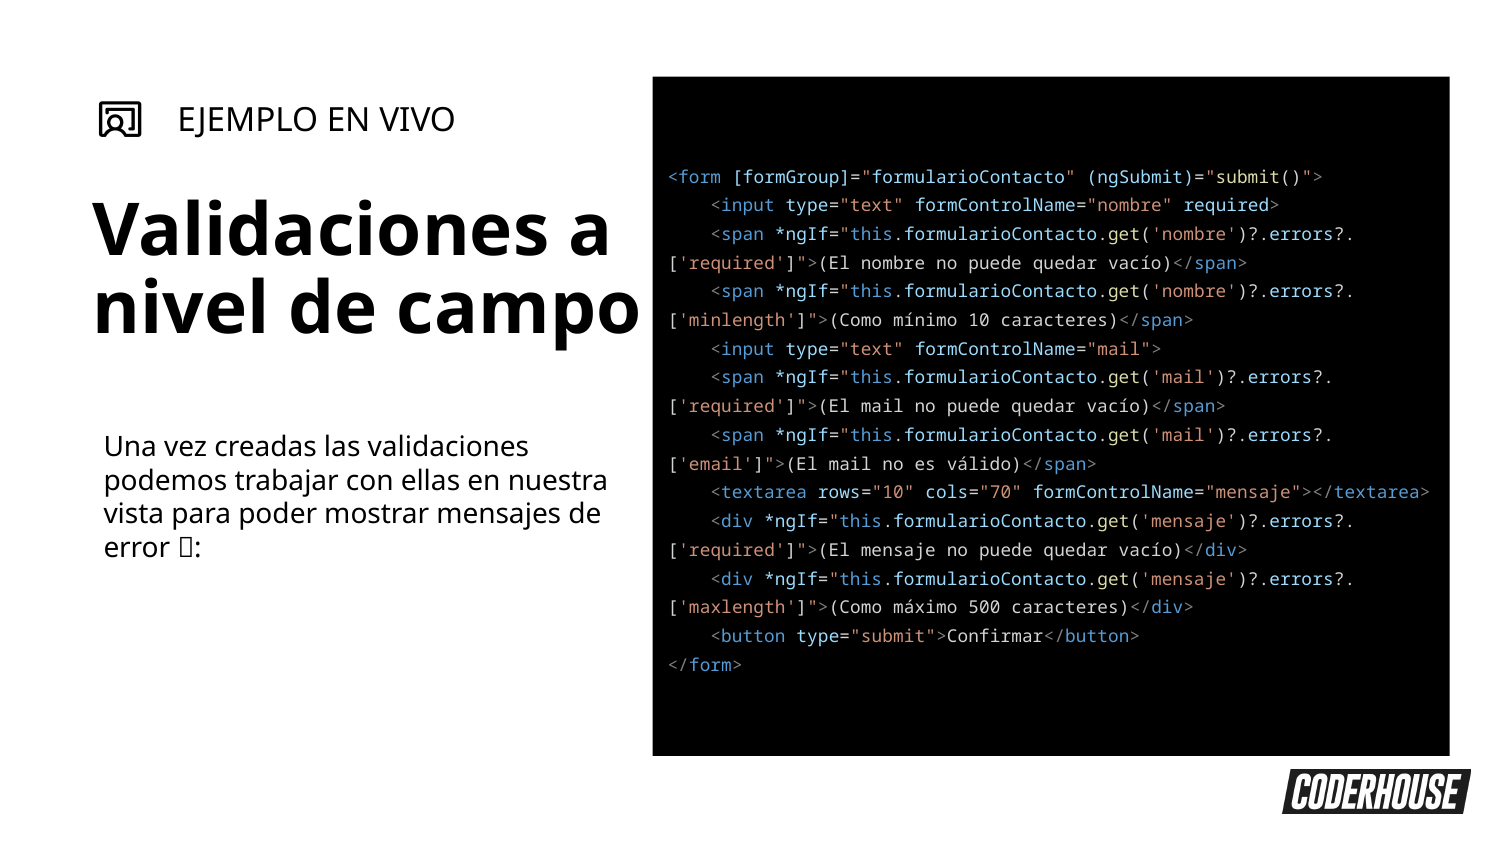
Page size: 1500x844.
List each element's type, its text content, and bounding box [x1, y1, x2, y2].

text_box <form [formGroup]="formularioContacto" (ngSubmit)="submit()"> <input type="text" formControlName="nombre" required> <span *ngIf="this.formularioContacto.get('nombre')?.errors?.['required']">(El nombre no puede quedar vacío)</span> <span *ngIf="this.formularioContacto.get('nombre')?.errors?.['minlength']">(Como mínimo 10 caracteres)</span> <input type="text" formControlName="mail"> <span *ngIf="this.formularioContacto.get('mail')?.errors?.['required']">(El mail no puede quedar vacío)</span> <span *ngIf="this.formularioContacto.get('mail')?.errors?.['email']">(El mail no es válido)</span> <textarea rows="10" cols="70" formControlName="mensaje"></textarea> <div *ngIf="this.formularioContacto.get('mensaje')?.errors?.['required']">(El mensaje no puede quedar vacío)</div> <div *ngIf="this.formularioContacto.get('mensaje')?.errors?.['maxlength']">(Como máximo 500 caracteres)</div> <button type="submit">Confirmar</button> </form> [652, 76, 1450, 756]
text_box Una vez creadas las validaciones podemos trabajar con ellas en nuestra vista para poder mostrar mensajes de error 💬: [88, 413, 650, 595]
text_box EJEMPLO EN VIVO [166, 83, 641, 154]
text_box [77, 76, 163, 162]
picture [1281, 769, 1471, 814]
text_box Validaciones a nivel de campo [77, 177, 652, 365]
